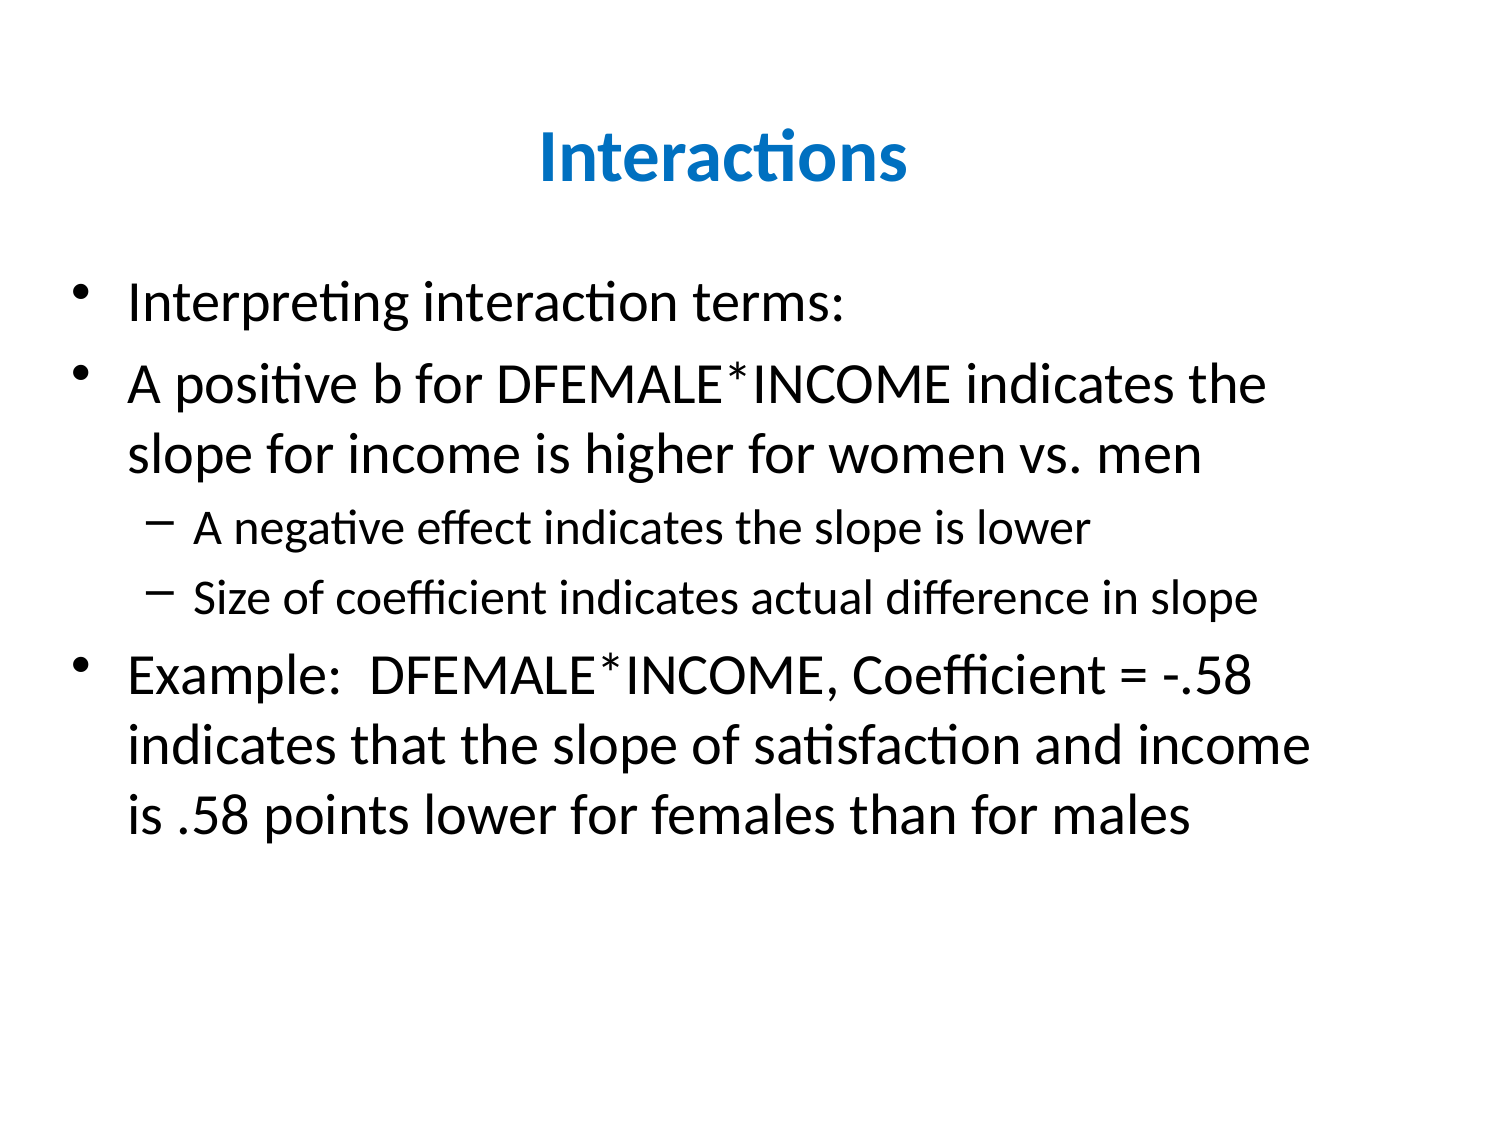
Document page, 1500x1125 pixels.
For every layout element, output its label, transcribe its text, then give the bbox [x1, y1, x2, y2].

text_box Interactions [76, 42, 1371, 261]
list Interpreting interaction terms: A positive b for DFEMALE*INCOME indicates the slope for income is higher for women vs. men A negative effect indicates the slope is lower Size of coefficient indicates actual difference in slope Example: DFEMALE*INCOME, Coefficient = -.58 indicates that the slope of satisfaction and income is .58 points lower for females than for males [56, 255, 1407, 999]
